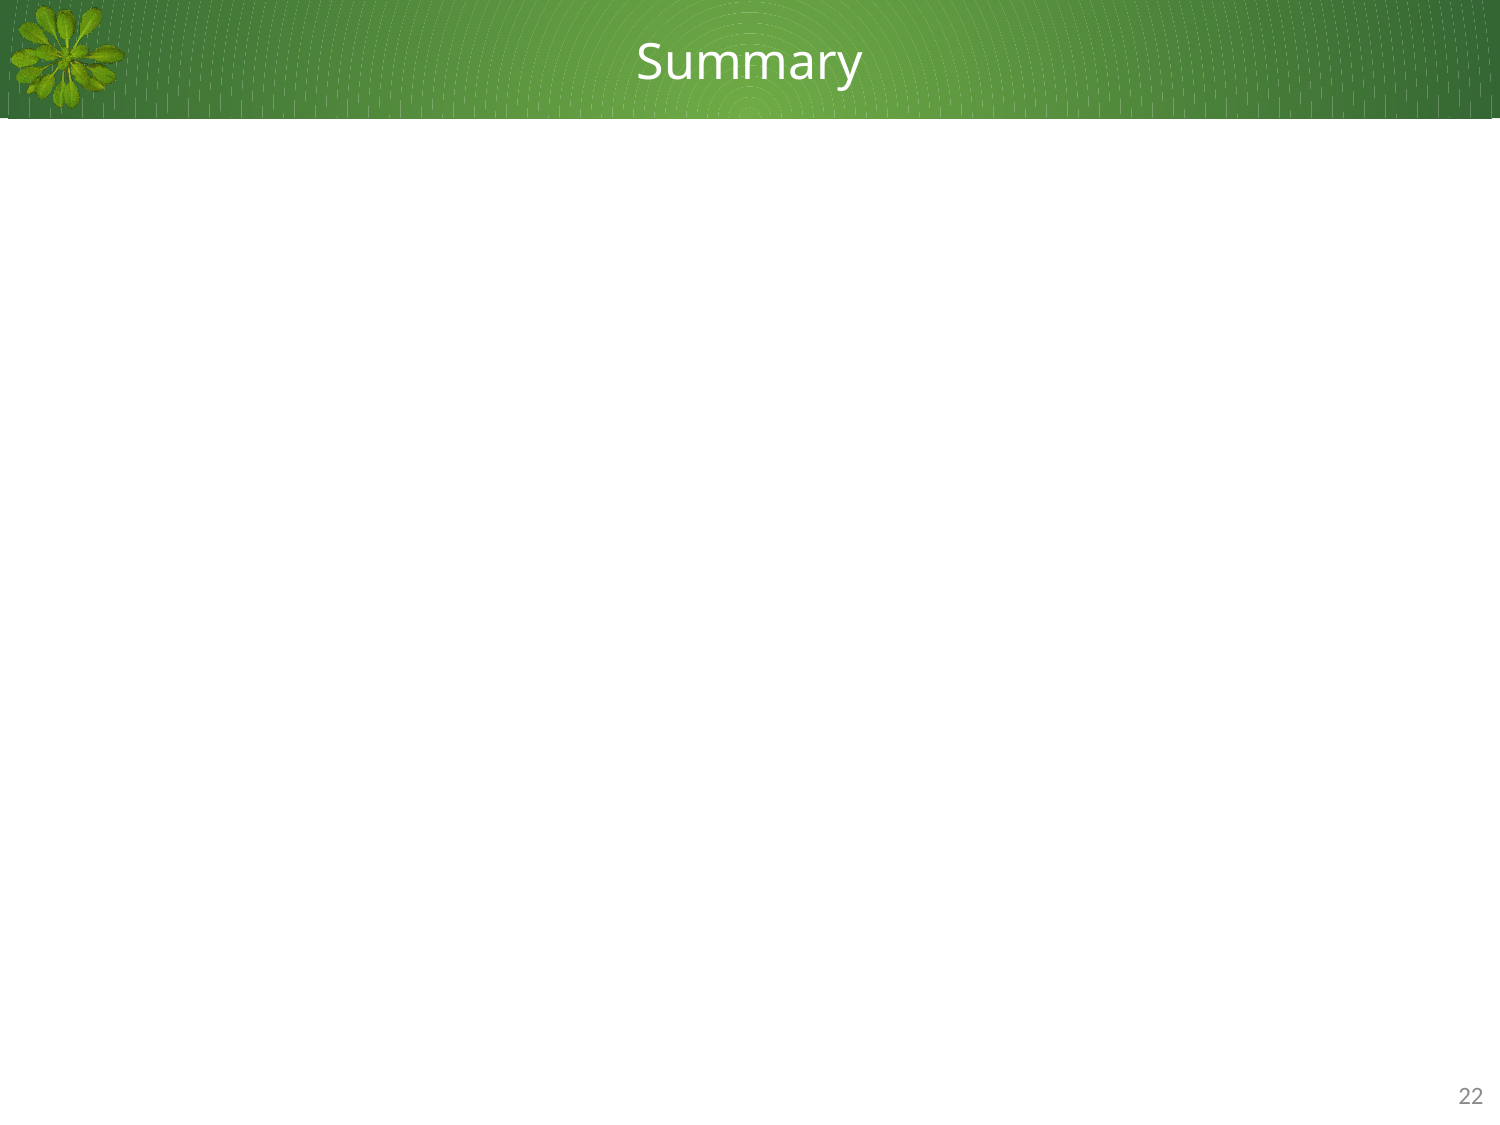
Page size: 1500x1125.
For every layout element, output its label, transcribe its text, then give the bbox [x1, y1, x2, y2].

title Summary [0, 0, 1500, 119]
slide_number 22 [1407, 1065, 1499, 1125]
